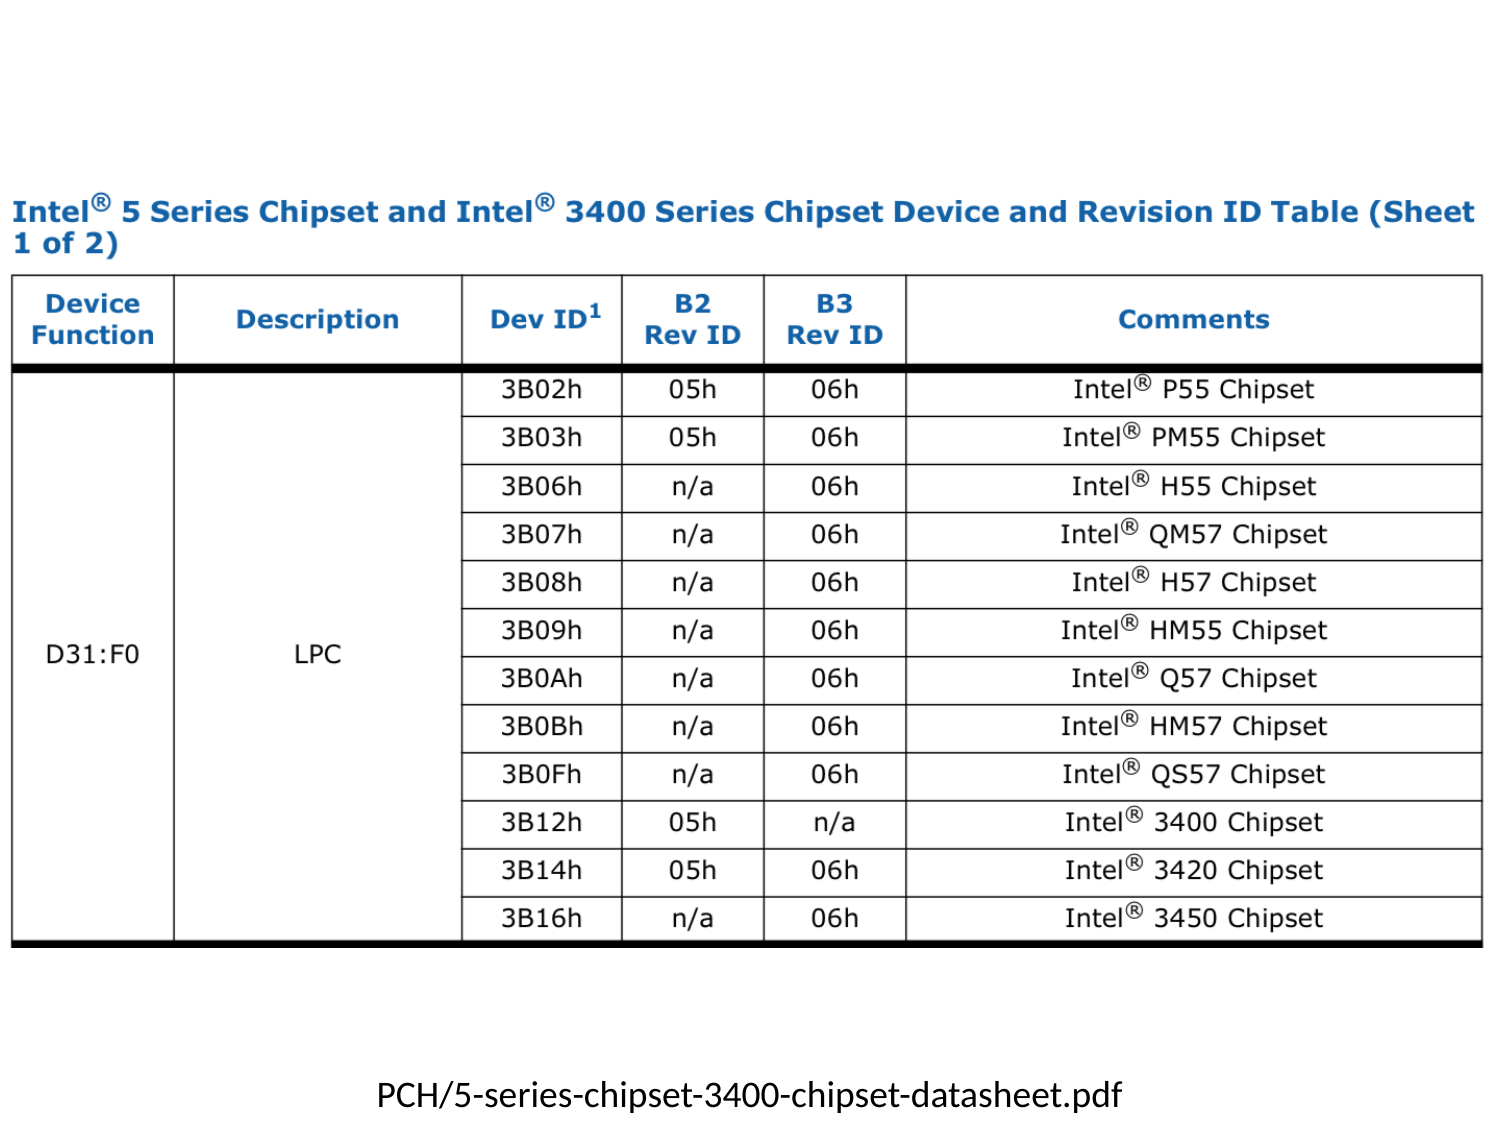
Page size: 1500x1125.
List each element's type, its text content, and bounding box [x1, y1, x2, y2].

picture [3, 174, 1494, 949]
text_box PCH/5-series-chipset-3400-chipset-datasheet.pdf [361, 1062, 1139, 1123]
